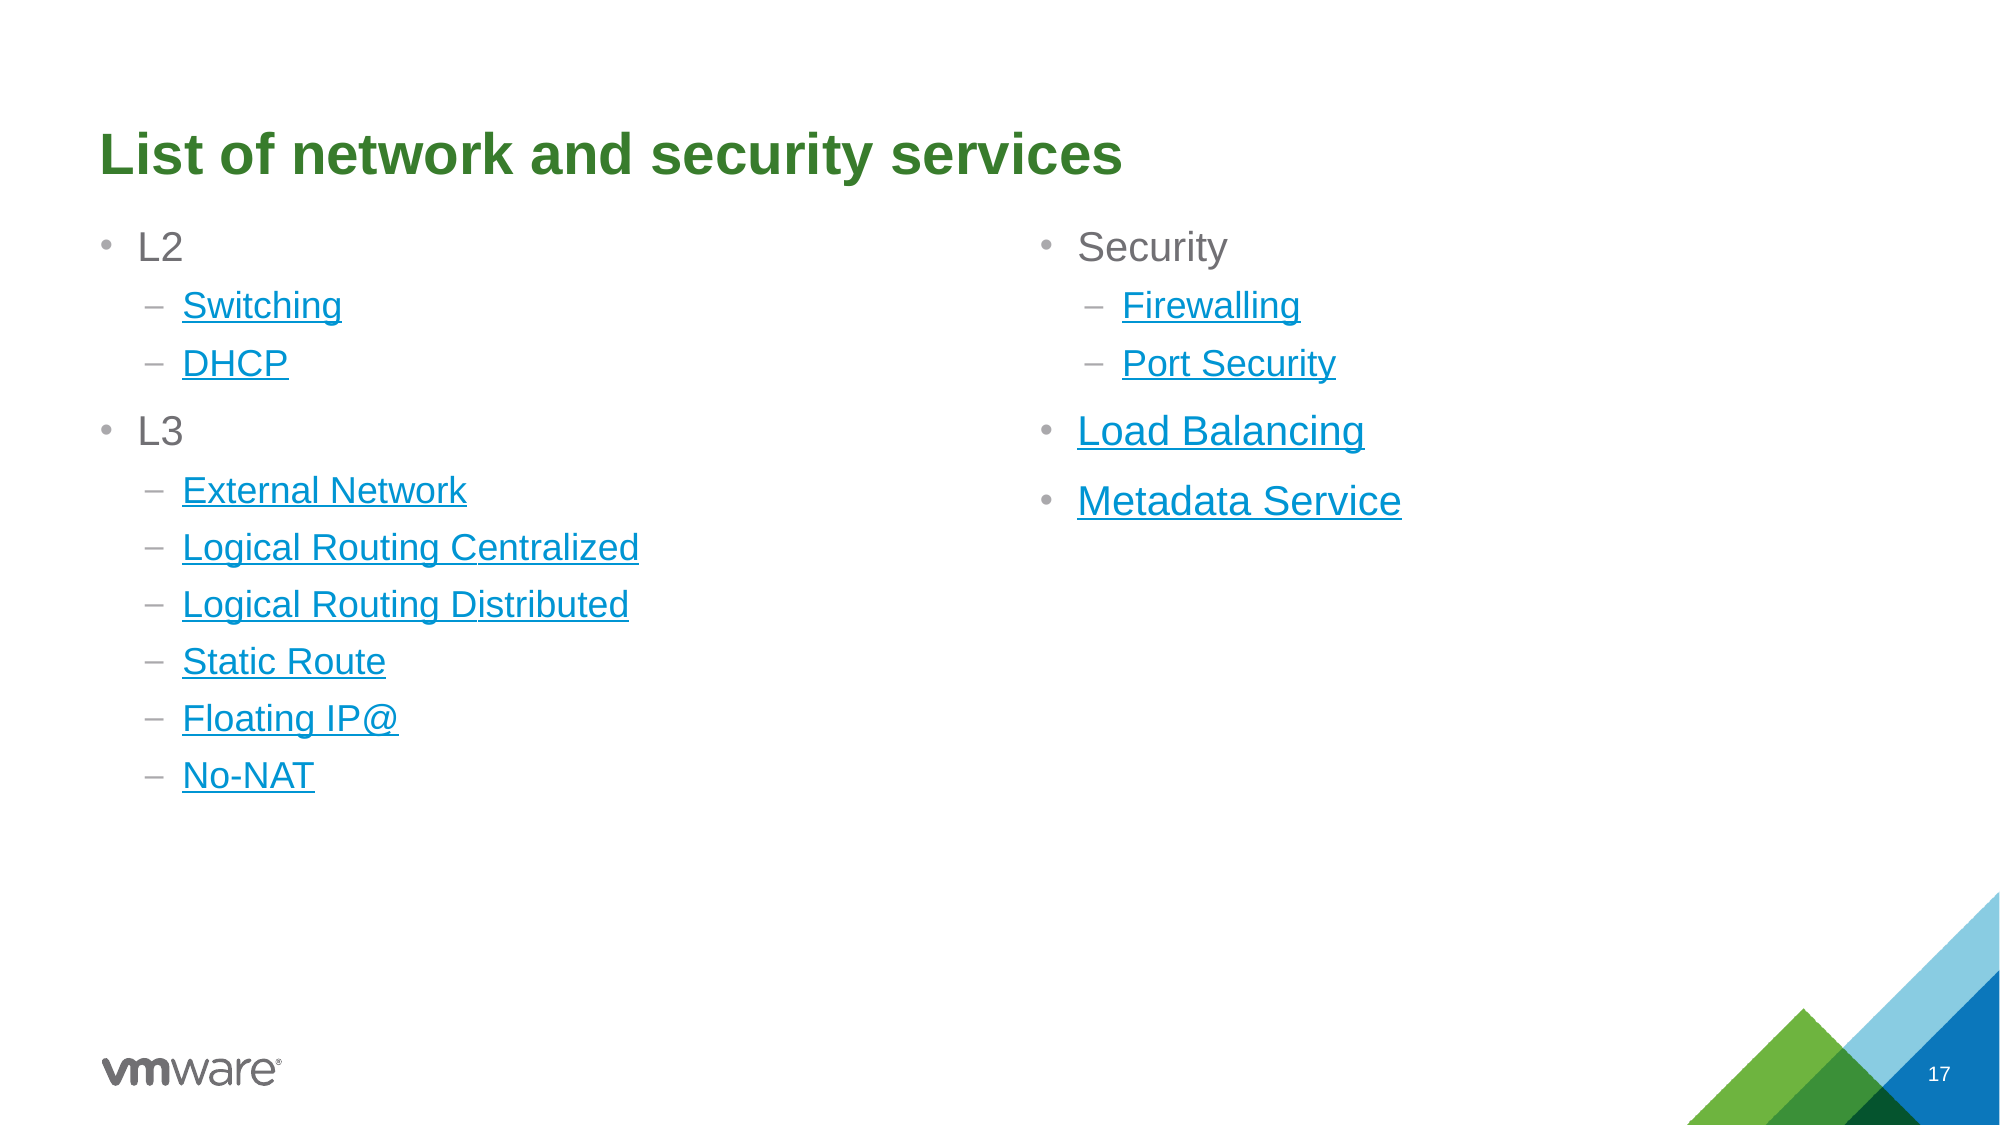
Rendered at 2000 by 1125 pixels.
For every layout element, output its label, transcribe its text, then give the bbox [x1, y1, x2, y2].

title List of network and security services [99, 54, 1900, 188]
picture [1674, 887, 2000, 1125]
list Security Firewalling Port Security Load Balancing Metadata Service [1039, 224, 1900, 988]
slide_number 17 [1902, 1060, 1977, 1085]
list L2 Switching DHCP L3 External Network Logical Routing Centralized Logical Routing Distributed Static Route Floating IP@ No-NAT [99, 224, 960, 988]
